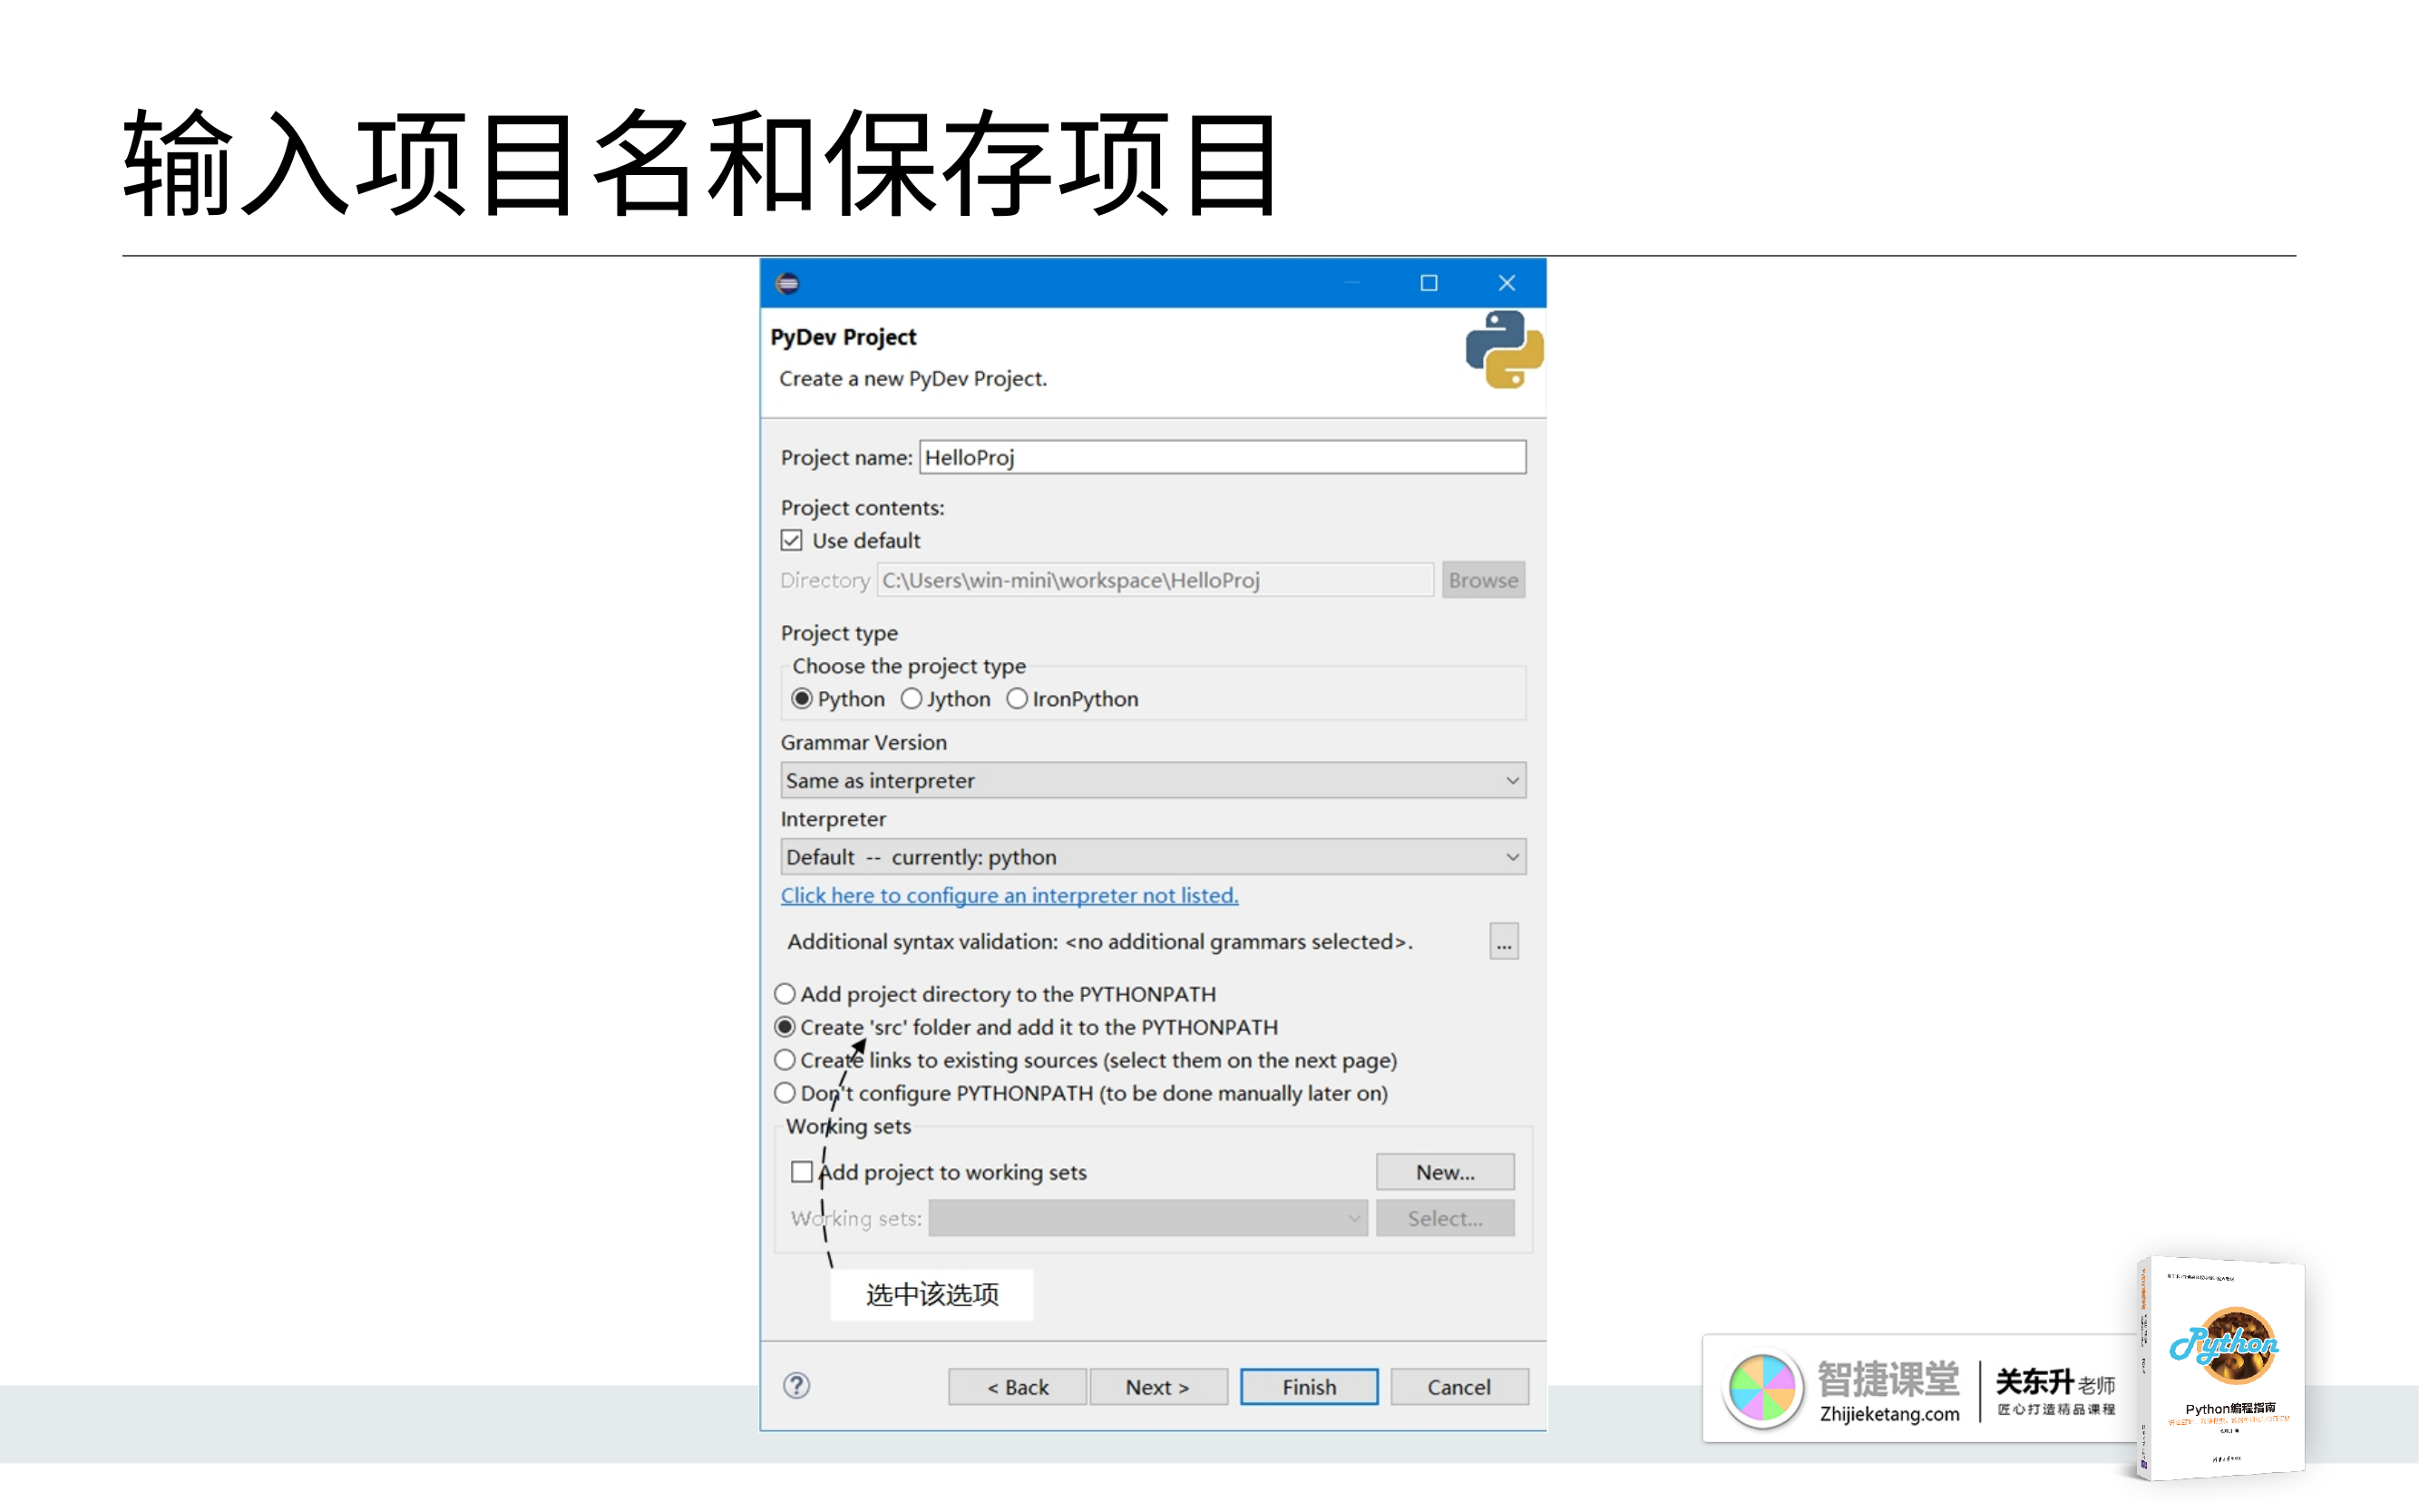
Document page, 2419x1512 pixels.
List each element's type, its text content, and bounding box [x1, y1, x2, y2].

picture [0, 0, 2419, 1512]
title 输入项目名和保存项目 [111, 81, 1832, 258]
